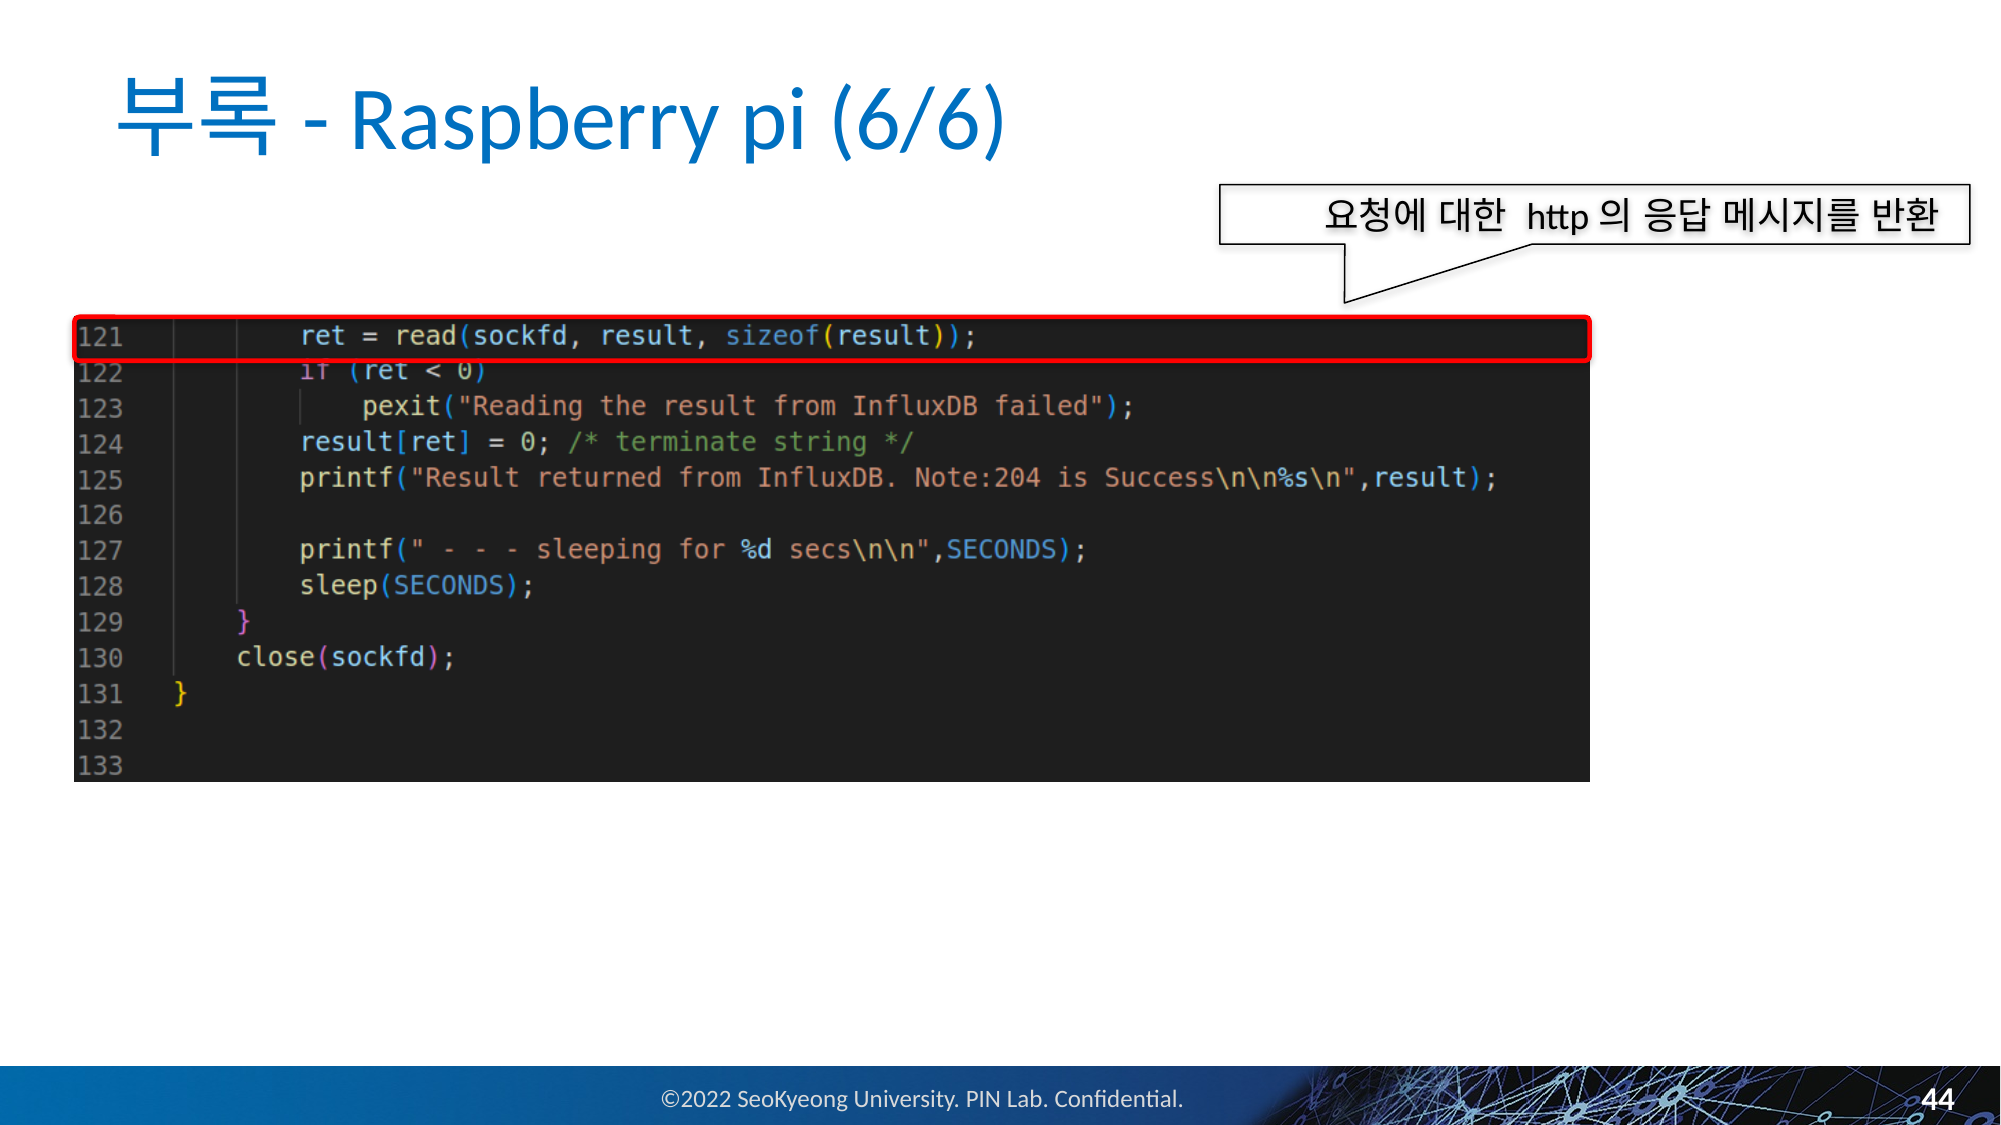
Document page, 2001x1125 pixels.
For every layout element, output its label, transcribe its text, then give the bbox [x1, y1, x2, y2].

title 부록- Raspberry pi (6/6) [99, 45, 1745, 200]
slide_number 44 [1519, 1067, 1970, 1125]
picture [74, 316, 1590, 782]
text_box 요청에 대한 http의 응답 메시지를 반환 [1219, 183, 1971, 304]
picture [0, 1066, 2001, 1125]
